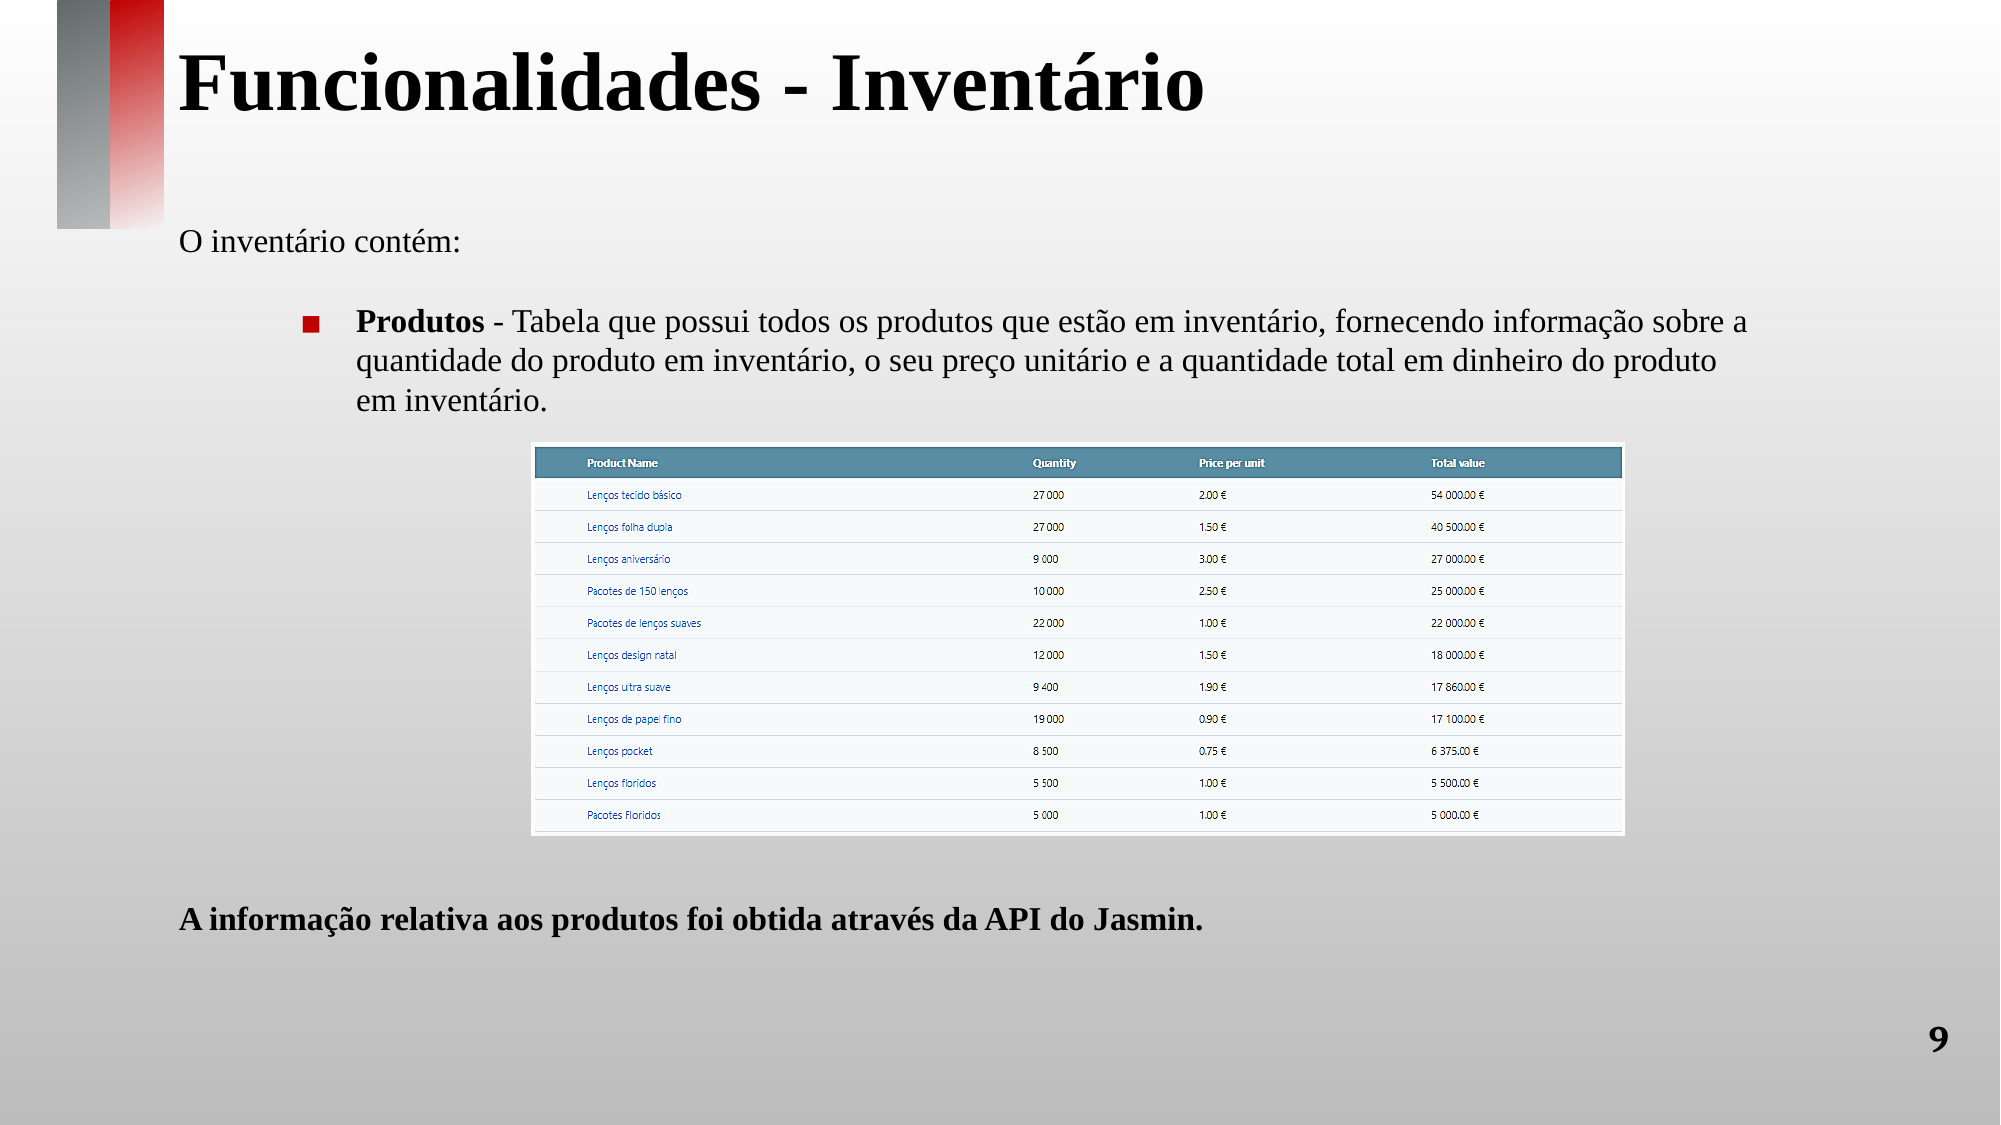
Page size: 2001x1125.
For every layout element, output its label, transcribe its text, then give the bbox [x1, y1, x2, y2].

text_box [110, 0, 164, 229]
title Funcionalidades - Inventário [164, 0, 1748, 154]
text_box [57, 0, 110, 229]
text_box 9 [1814, 1007, 1964, 1068]
text_box O inventário contém: Produtos - Tabela que possui todos os produtos que estão em inventário, fornecendo informação sobre a quantidade do produto em inventário, o seu preço unitário e a quantidade total em dinheiro do produto em inventário. A informação relativa aos produtos foi obtida através da API do Jasmin. [163, 203, 1773, 1035]
picture [530, 442, 1625, 837]
